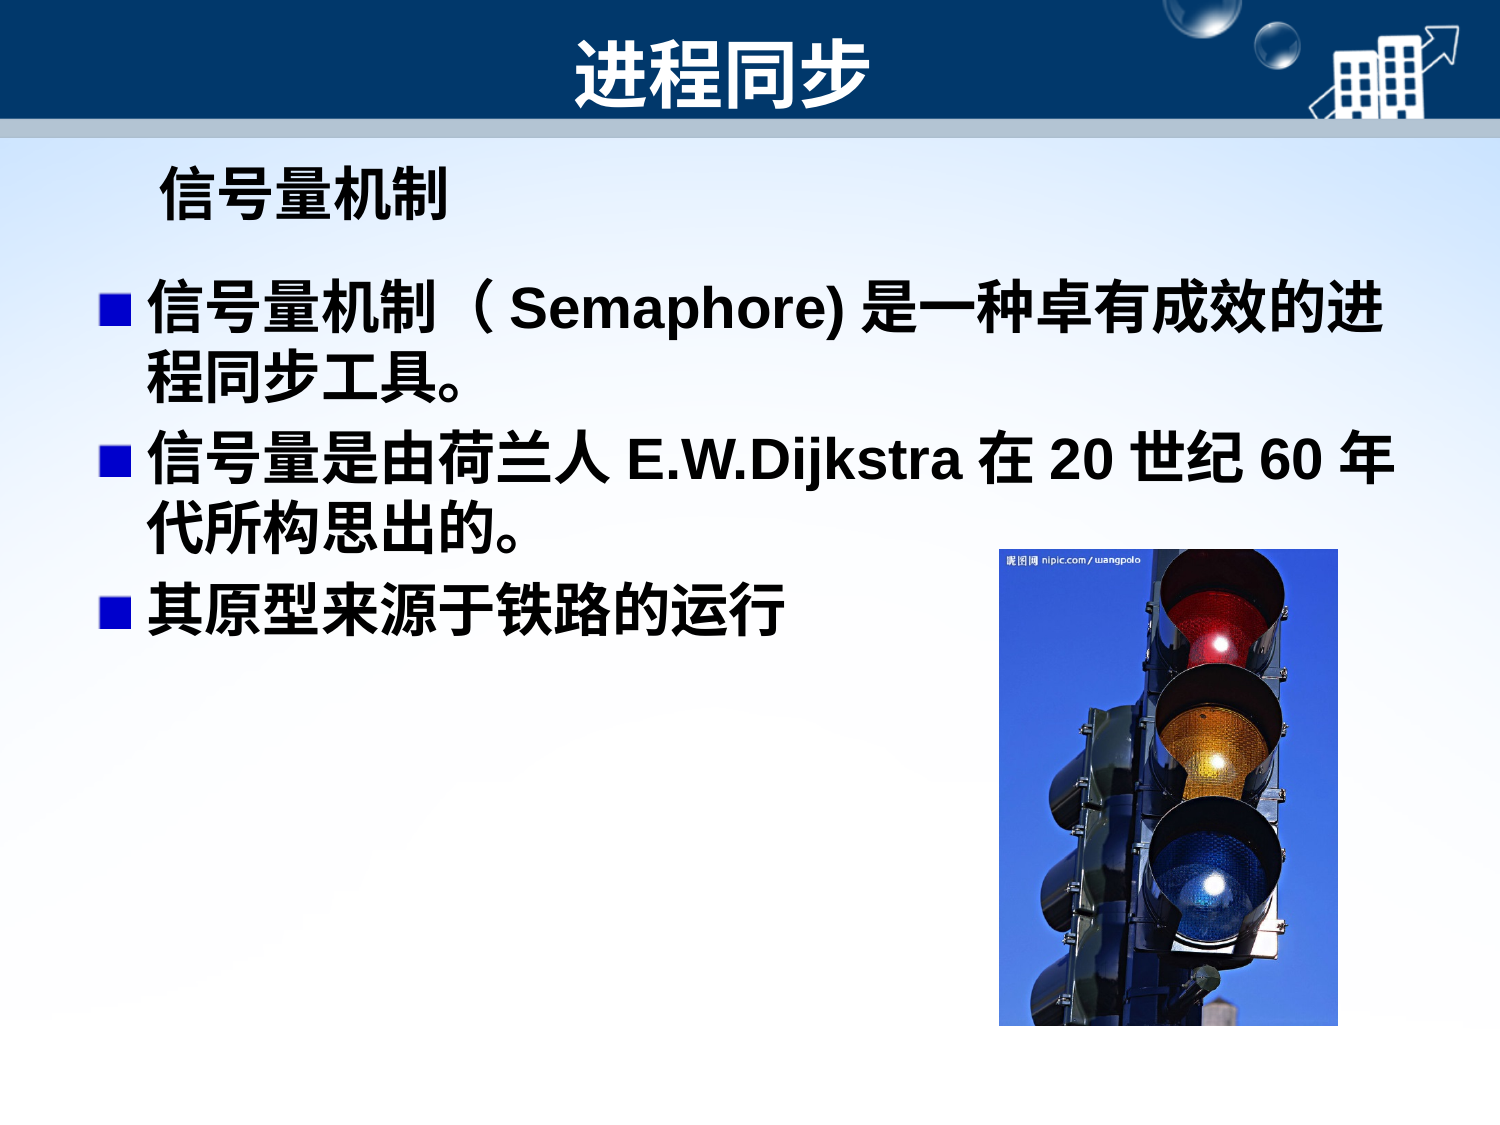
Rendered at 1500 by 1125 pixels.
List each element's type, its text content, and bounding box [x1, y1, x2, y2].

list 信号量机制（Semaphore)是一种卓有成效的进程同步工具。 信号量是由荷兰人E.W.Dijkstra在20世纪60年代所构思出的。 其原型来源于铁路的运行 [75, 262, 1425, 588]
picture [0, 0, 1500, 1125]
text_box 信号量机制 [116, 149, 465, 235]
text_box 进程同步 [74, 45, 1338, 100]
